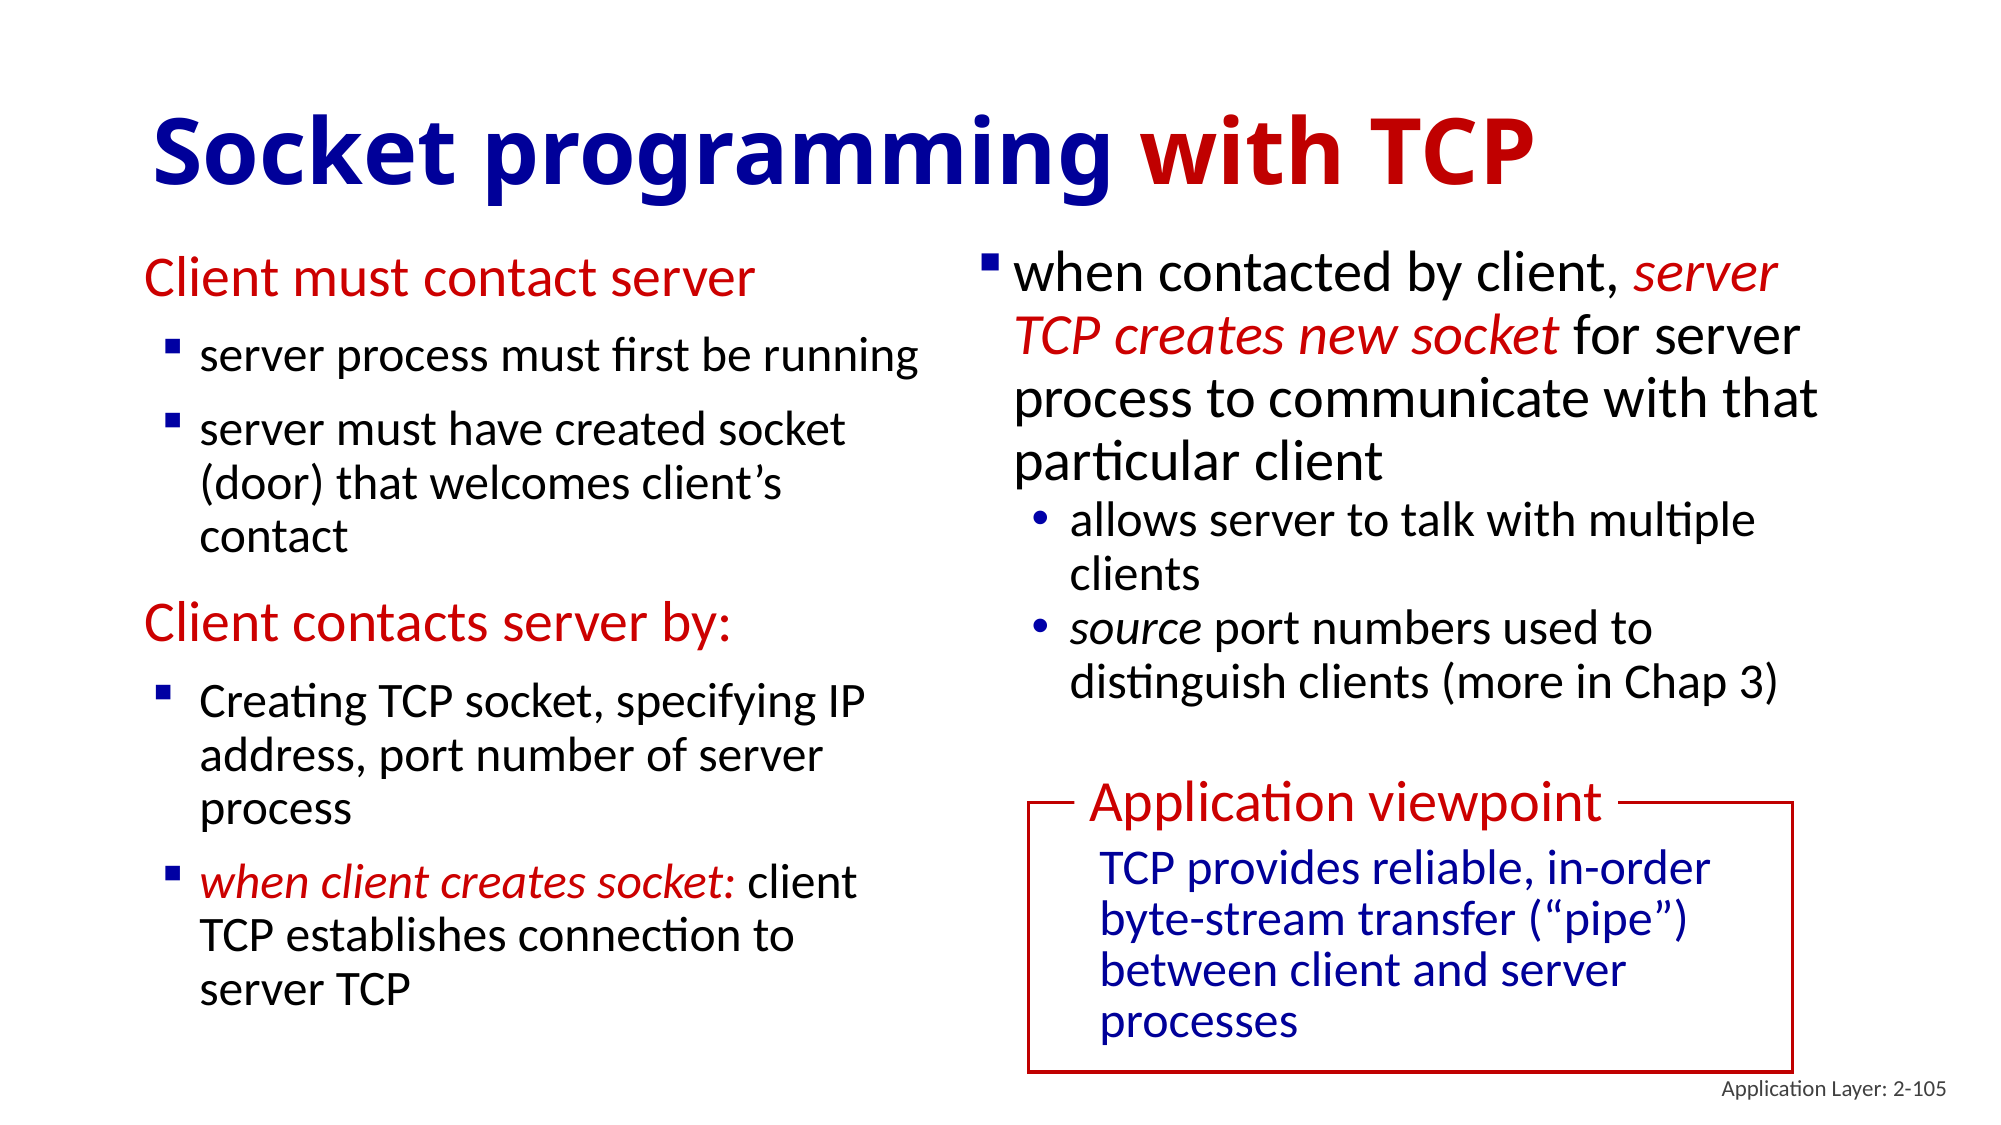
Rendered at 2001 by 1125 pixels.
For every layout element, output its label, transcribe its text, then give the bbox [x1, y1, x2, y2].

title Socket programming with TCP [137, 74, 1863, 221]
list Client must contact server server process must first be running server must have created socket (door) that welcomes client’s contact Client contacts server by: Creating TCP socket, specifying IP address, port number of server process when client creates socket: client TCP establishes connection to server TCP [108, 238, 941, 1074]
text_box when contacted by client, server TCP creates new socket for server process to communicate with that particular client allows server to talk with multiple clients source port numbers used to distinguish clients (more in Chap 3) [940, 234, 1880, 727]
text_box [1028, 754, 1793, 1073]
slide_number Application Layer: 2- [1512, 1056, 1963, 1117]
